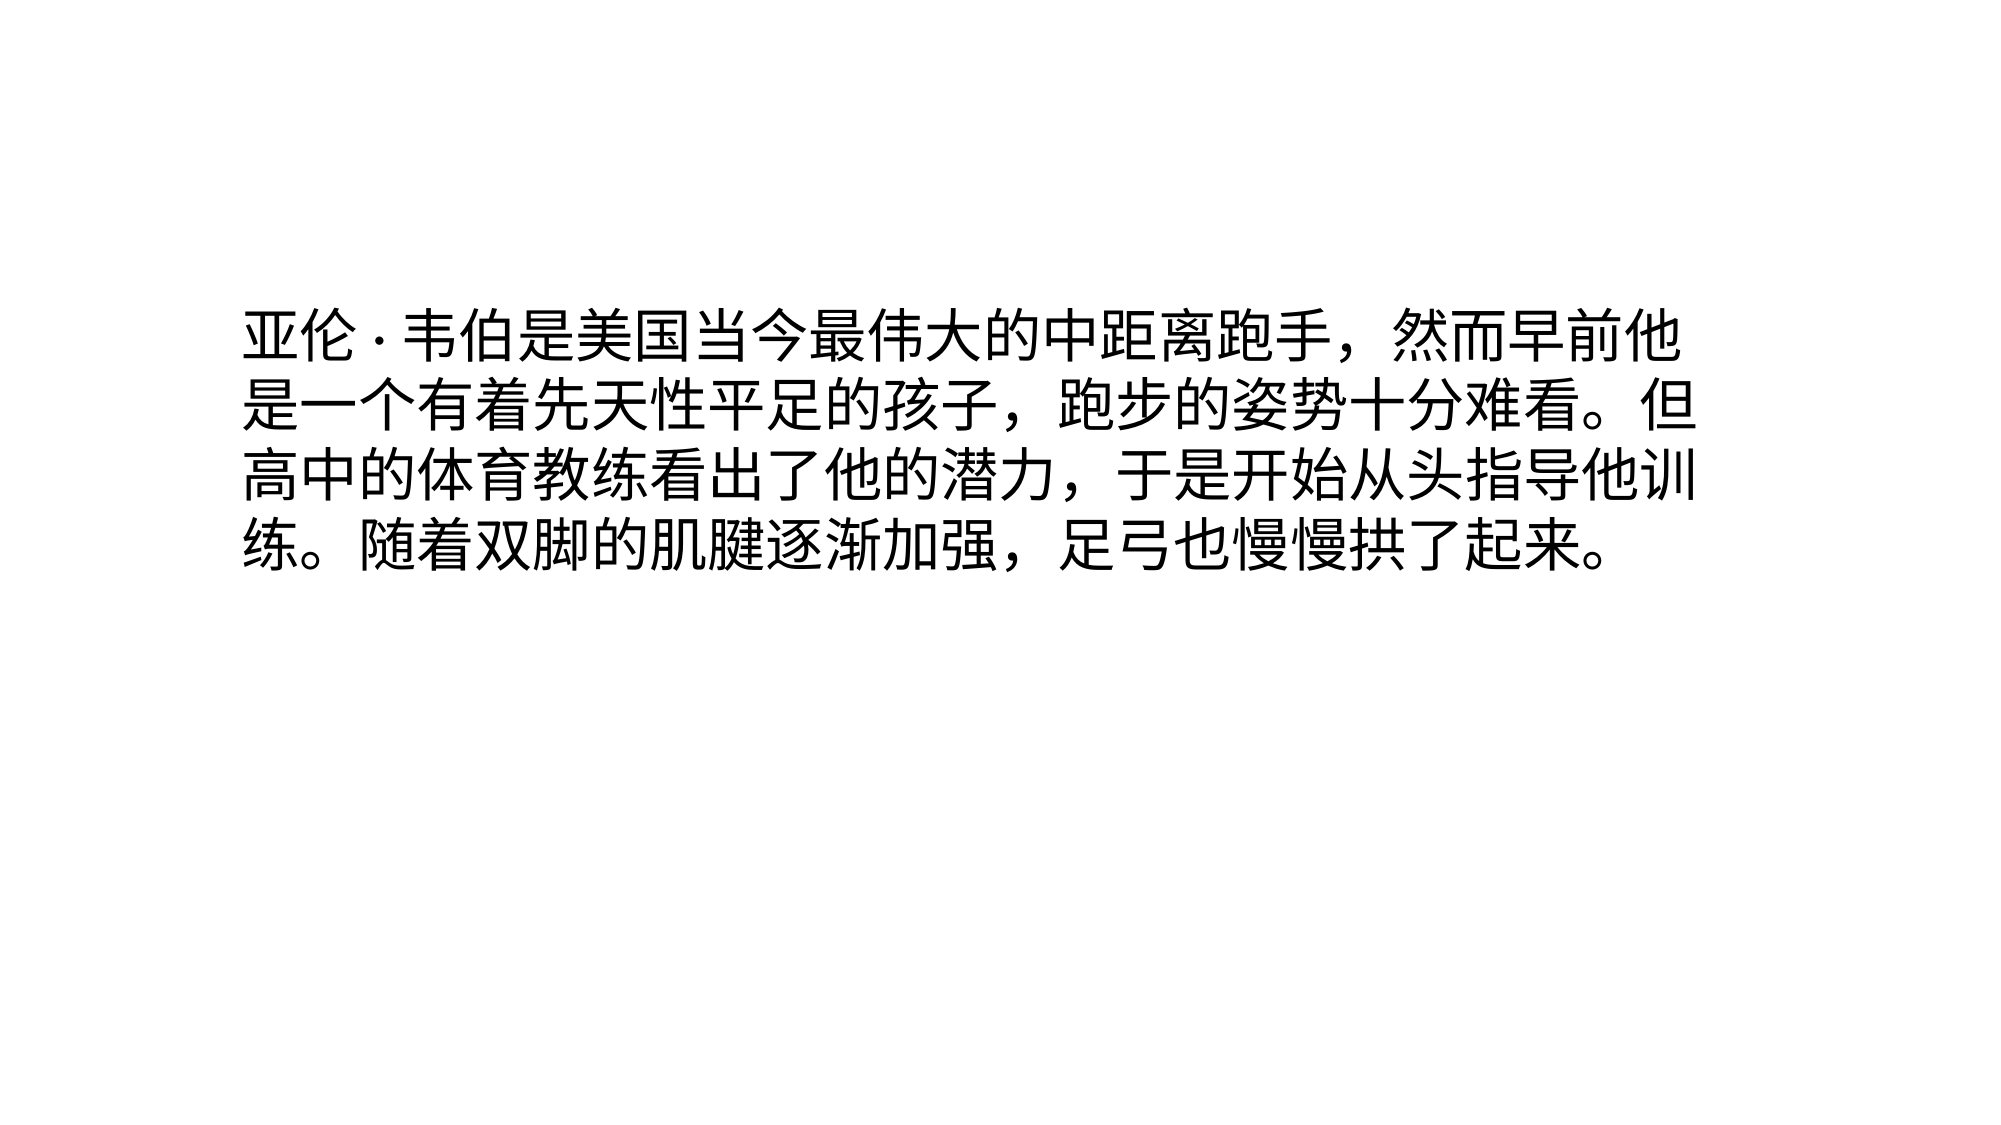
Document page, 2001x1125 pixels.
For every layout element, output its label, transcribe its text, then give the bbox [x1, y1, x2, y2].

text_box 亚伦·韦伯是美国当今最伟大的中距离跑手，然而早前他是一个有着先天性平足的孩子，跑步的姿势十分难看。但高中的体育教练看出了他的潜力，于是开始从头指导他训练。随着双脚的肌腱逐渐加强，足弓也慢慢拱了起来。 [226, 291, 1715, 586]
